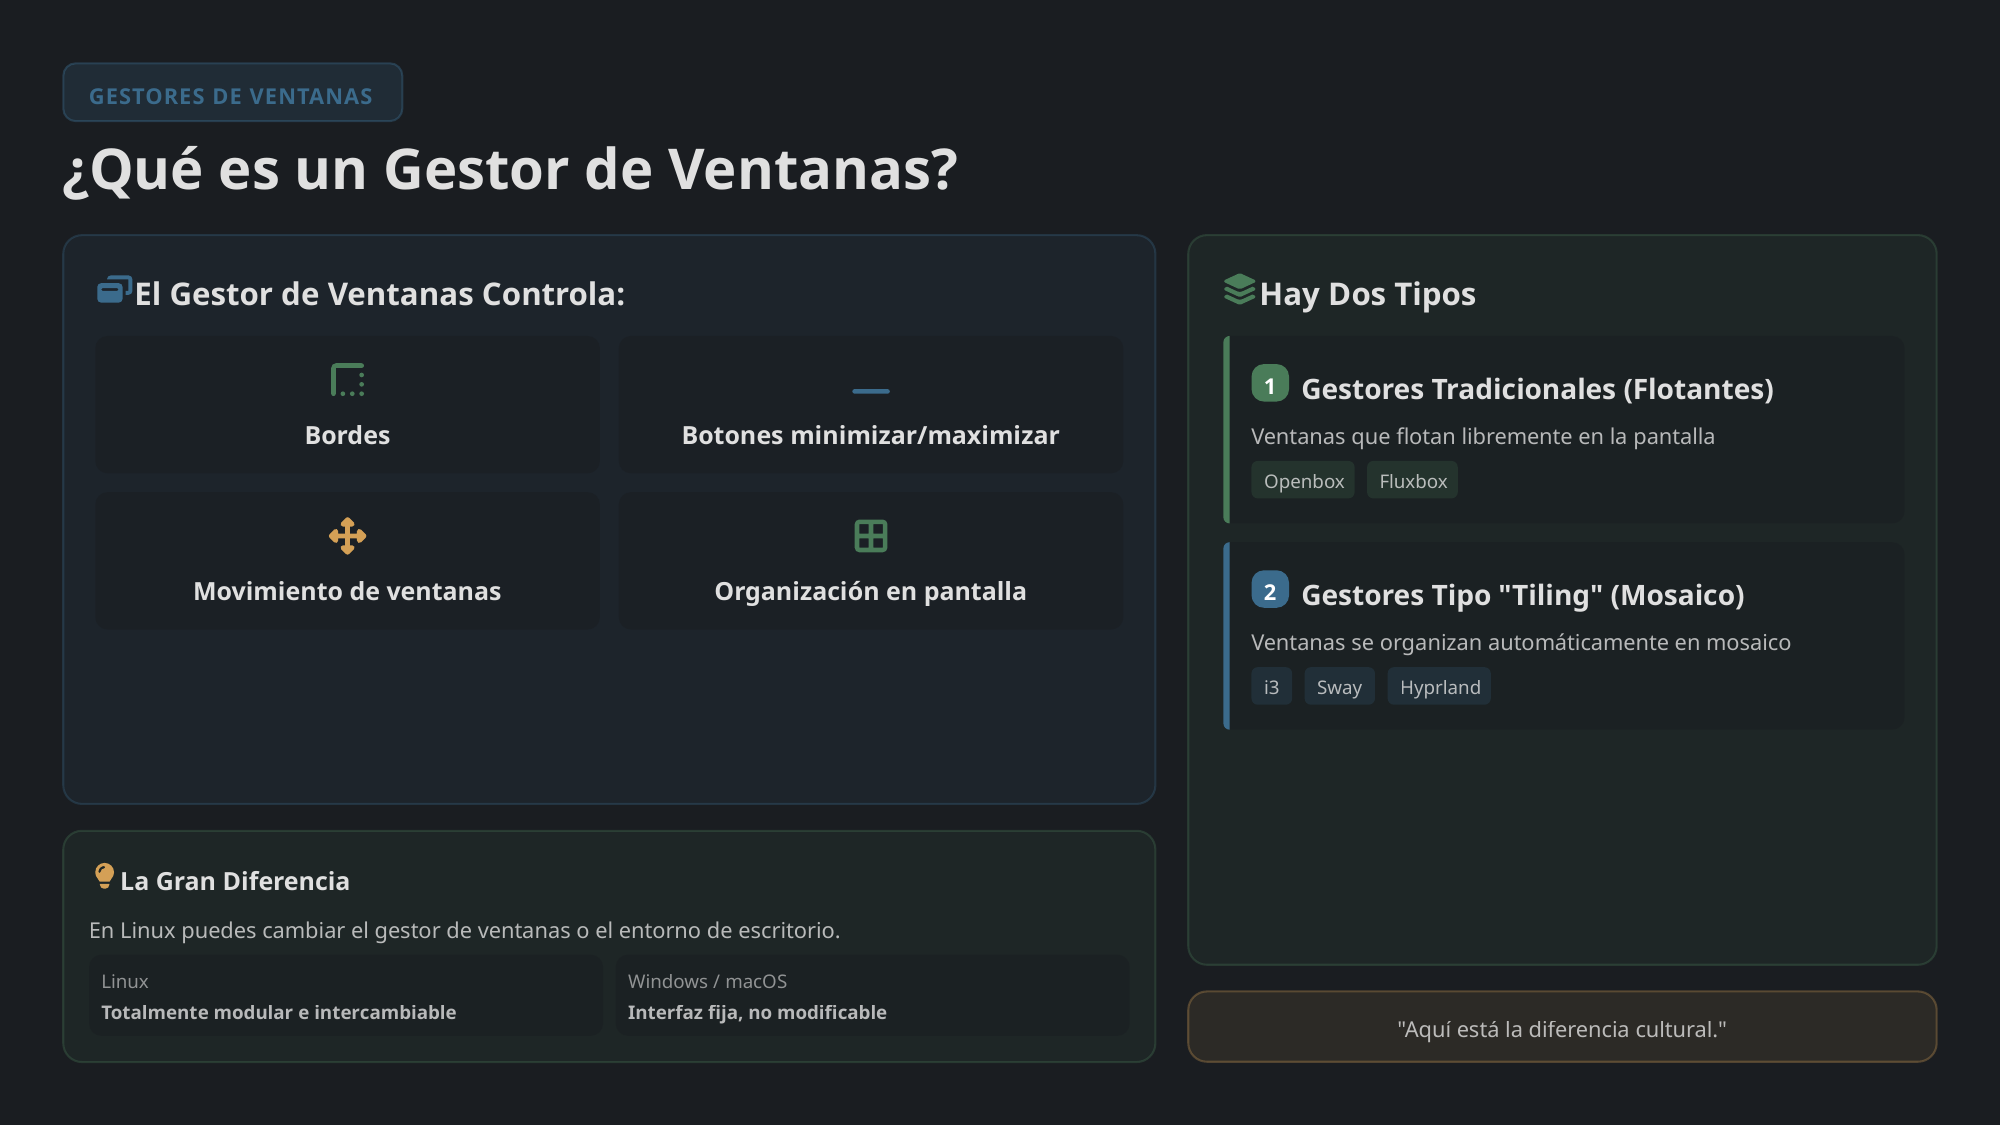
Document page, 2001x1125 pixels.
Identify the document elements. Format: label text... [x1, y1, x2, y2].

text_box [89, 954, 604, 1036]
text_box [99, 883, 110, 889]
text_box Totalmente modular e intercambiable [101, 998, 600, 1024]
text_box Botones minimizar/maximizar [637, 410, 1105, 449]
text_box ¿Qué es un Gestor de Ventanas? [62, 140, 1966, 203]
text_box Gestores Tipo "Tiling" (Mosaico) [1301, 567, 1752, 611]
text_box Ventanas que flotan libremente en la pantalla [1251, 417, 1891, 449]
text_box Interfaz fija, no modificable [628, 998, 1127, 1024]
text_box [95, 335, 600, 474]
text_box [63, 63, 403, 122]
text_box [618, 335, 1124, 474]
text_box Bordes [114, 410, 582, 449]
text_box [1230, 542, 1905, 730]
text_box Fluxbox [1367, 460, 1468, 499]
text_box [1230, 335, 1905, 524]
text_box [1188, 991, 1937, 1062]
text_box 2 [1246, 570, 1295, 608]
text_box [1223, 542, 1230, 730]
text_box [854, 519, 888, 553]
text_box [95, 492, 600, 630]
text_box 1 [1246, 364, 1295, 402]
text_box [615, 954, 1130, 1036]
text_box [1224, 273, 1256, 289]
text_box Movimiento de ventanas [114, 567, 582, 605]
text_box La Gran Diferencia [120, 856, 1143, 895]
text_box [618, 492, 1124, 630]
text_box El Gestor de Ventanas Controla: [134, 267, 1139, 311]
text_box i3 [1251, 667, 1302, 705]
text_box Openbox [1251, 460, 1364, 499]
text_box Hyprland [1387, 667, 1501, 705]
text_box Sway [1304, 667, 1385, 705]
text_box En Linux puedes cambiar el gestor de ventanas o el entorno de escritorio. [88, 906, 1141, 943]
text_box [331, 363, 365, 397]
text_box GESTORES DE VENTANAS [88, 82, 388, 105]
text_box [63, 235, 1156, 804]
text_box [1223, 335, 1230, 524]
text_box Organización en pantalla [637, 567, 1105, 605]
text_box [63, 830, 1156, 1063]
text_box Gestores Tradicionales (Flotantes) [1301, 360, 1786, 405]
text_box "Aquí está la diferencia cultural." [1202, 1010, 1923, 1043]
text_box [852, 389, 890, 394]
text_box Linux [101, 967, 600, 993]
text_box [95, 862, 115, 882]
text_box [1224, 294, 1256, 305]
text_box Windows / macOS [628, 967, 1127, 993]
text_box [1224, 286, 1256, 297]
text_box Ventanas se organizan automáticamente en mosaico [1251, 623, 1891, 655]
text_box [107, 275, 133, 295]
text_box Hay Dos Tipos [1259, 267, 1921, 311]
text_box [328, 517, 367, 555]
text_box [1188, 235, 1937, 965]
text_box [97, 283, 123, 303]
